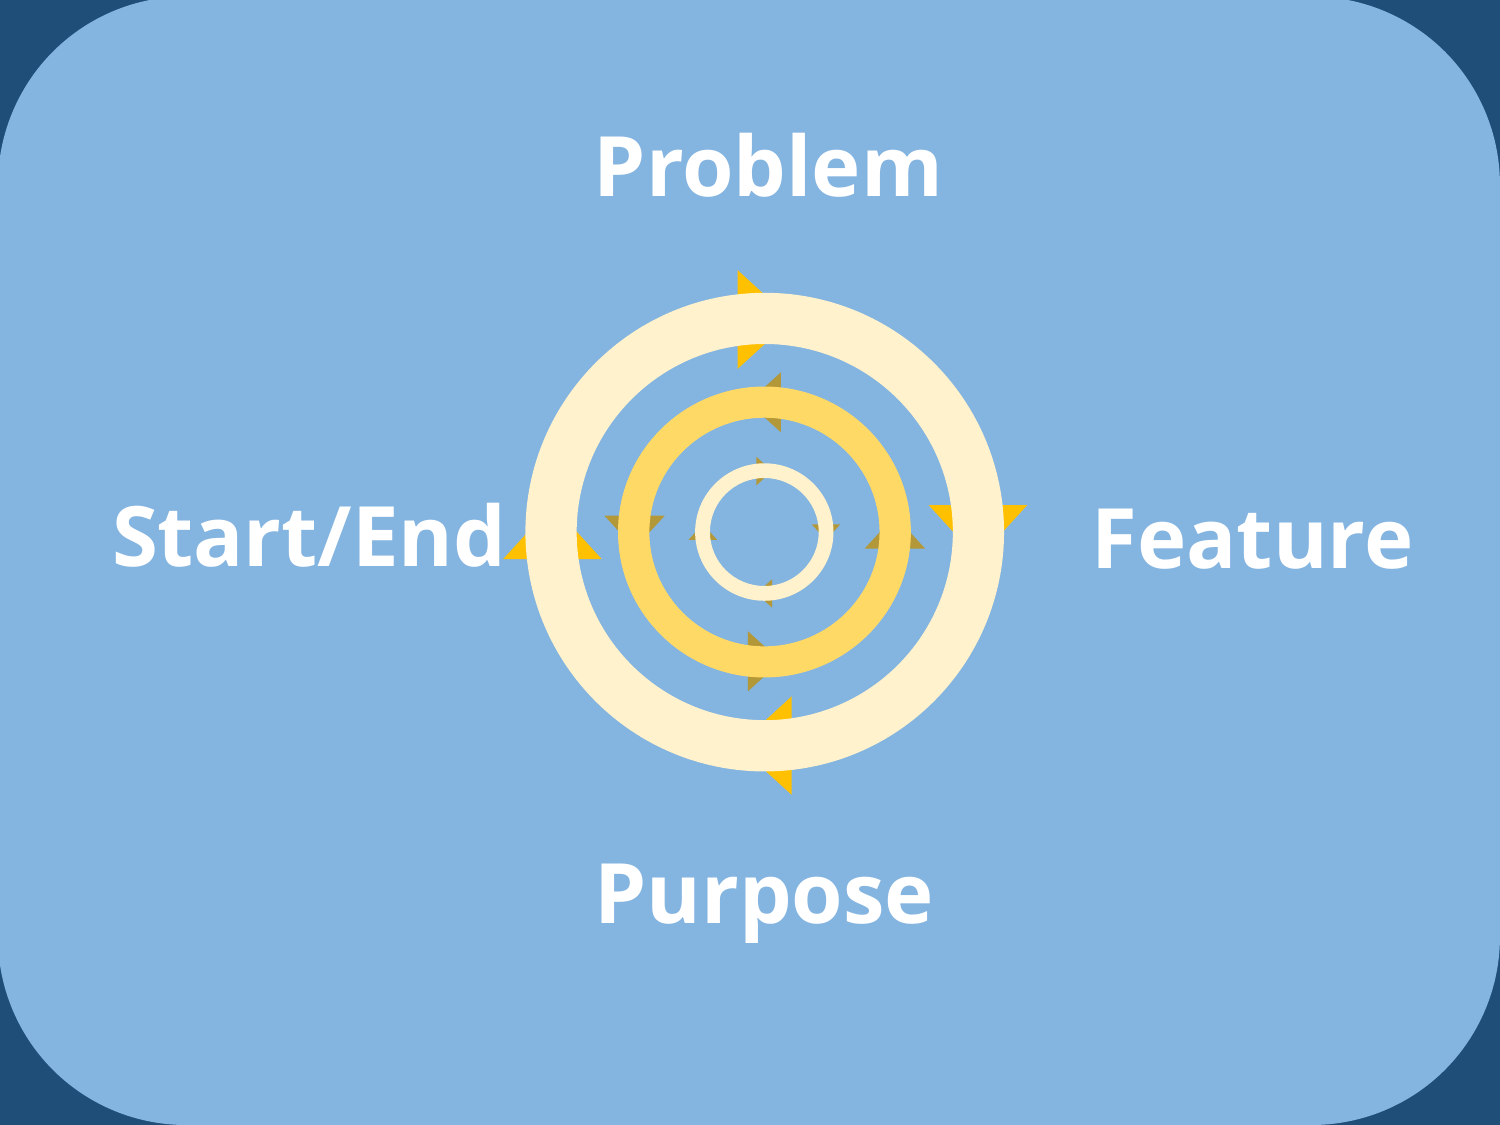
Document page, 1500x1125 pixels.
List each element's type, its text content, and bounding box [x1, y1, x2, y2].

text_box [604, 372, 926, 692]
text_box [0, 0, 1500, 1125]
text_box Feature [1028, 488, 1500, 643]
subtitle Start/End [44, 486, 503, 641]
text_box Problem [503, 116, 1034, 271]
text_box Purpose [488, 844, 1020, 998]
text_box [503, 270, 1028, 795]
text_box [688, 456, 841, 608]
